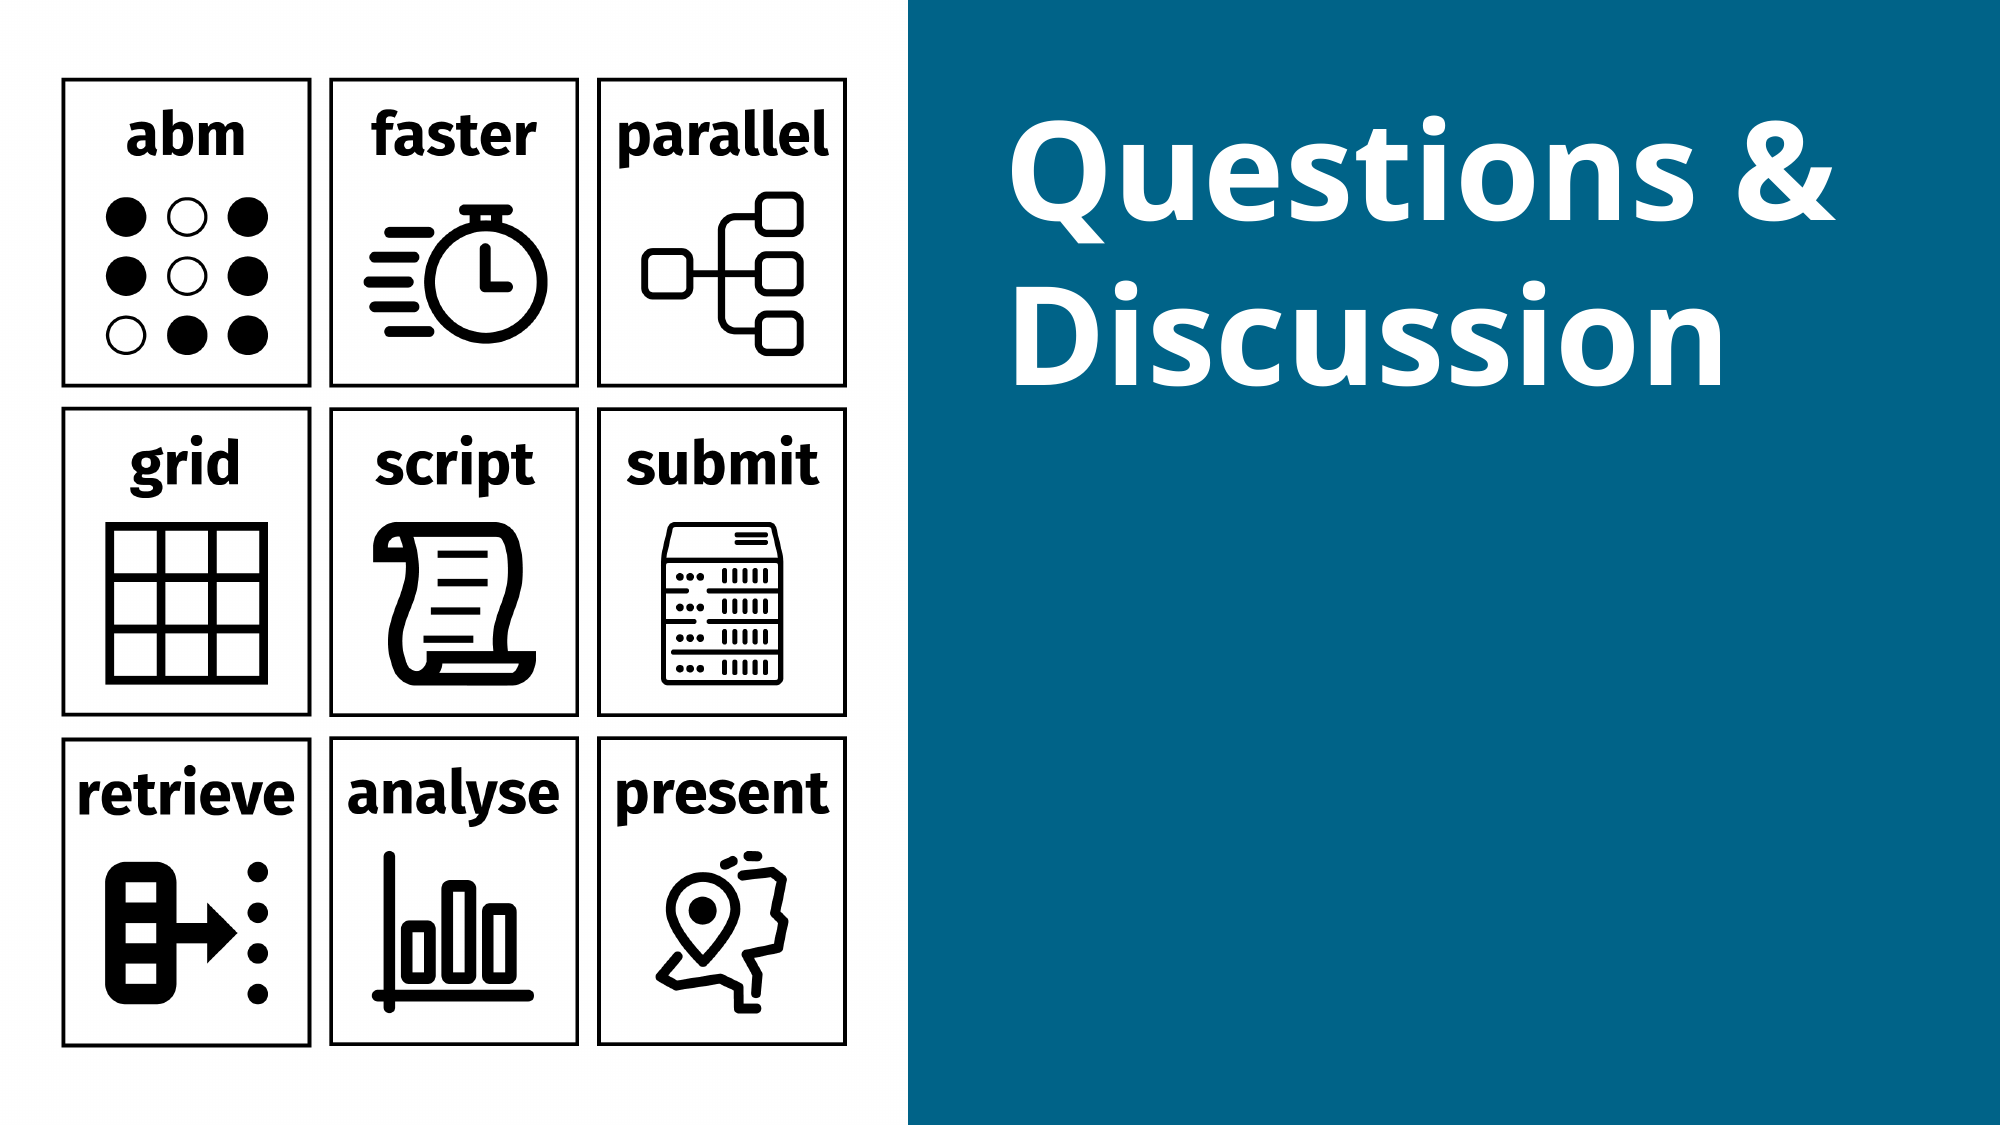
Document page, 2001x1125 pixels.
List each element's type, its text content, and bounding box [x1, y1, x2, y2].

picture [0, 0, 907, 1125]
text_box Questions & Discussion [989, 75, 1973, 421]
